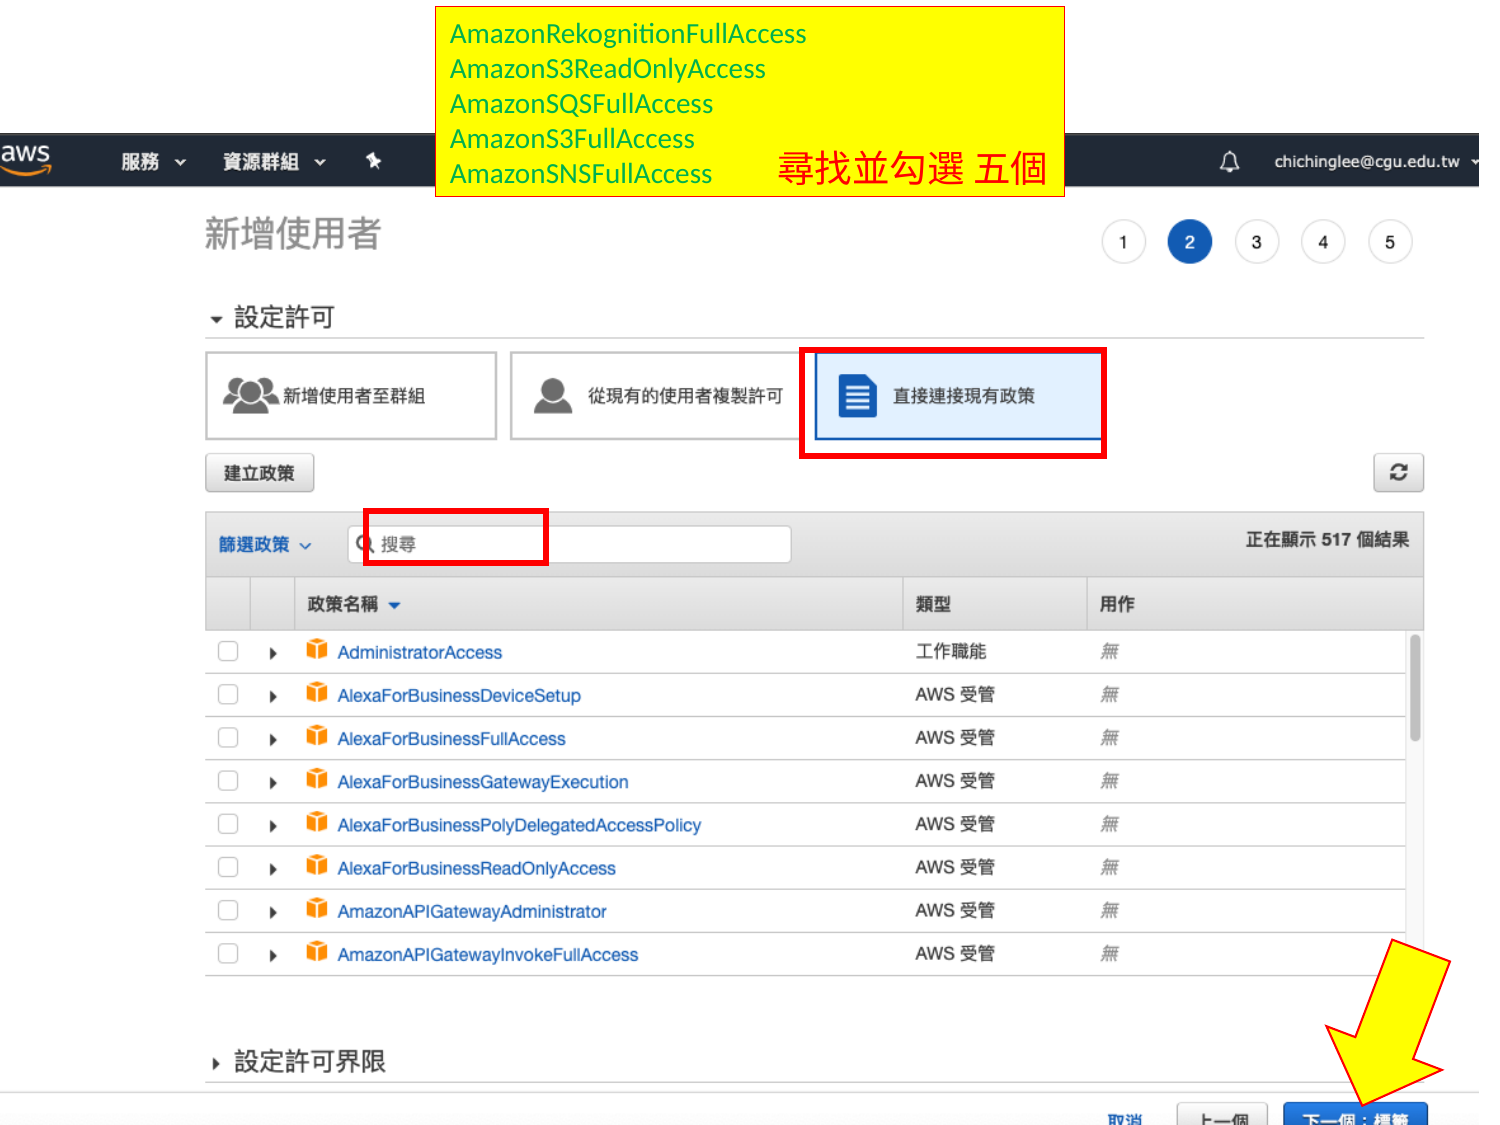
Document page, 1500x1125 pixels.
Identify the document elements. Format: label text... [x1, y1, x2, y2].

text_box AmazonRekognitionFullAccess AmazonS3ReadOnlyAccess AmazonSQSFullAccess AmazonS3FullAccess AmazonSNSFullAccess [435, 6, 1065, 133]
picture [0, 133, 1479, 1125]
